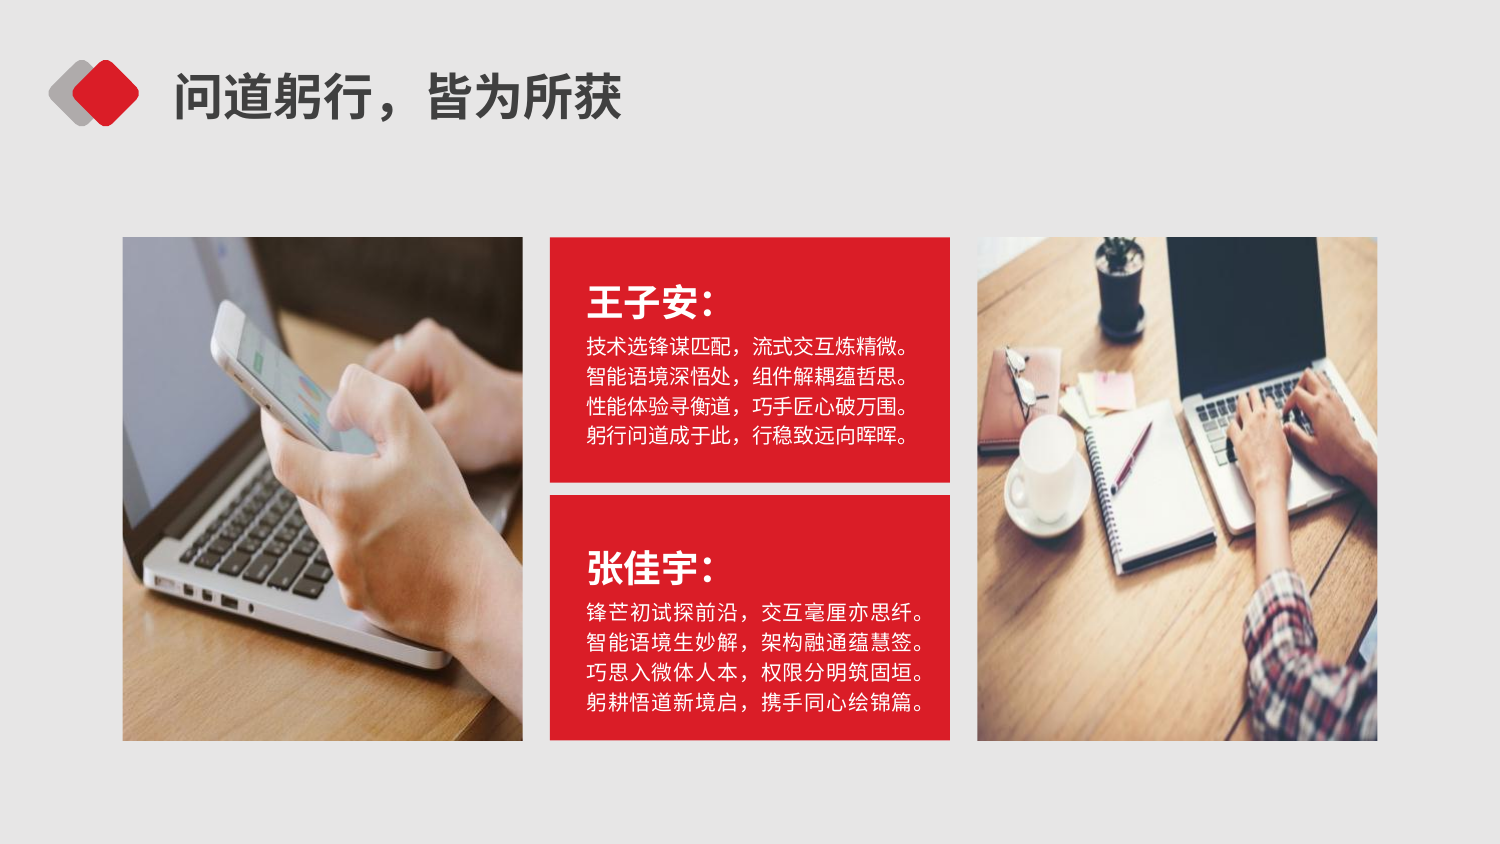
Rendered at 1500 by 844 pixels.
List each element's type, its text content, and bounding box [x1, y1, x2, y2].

picture [977, 237, 1378, 741]
text_box [71, 59, 140, 128]
text_box [47, 59, 94, 128]
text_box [549, 237, 950, 483]
picture [122, 237, 523, 741]
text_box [549, 495, 950, 741]
text_box 问道躬行，皆为所获 [158, 58, 639, 133]
